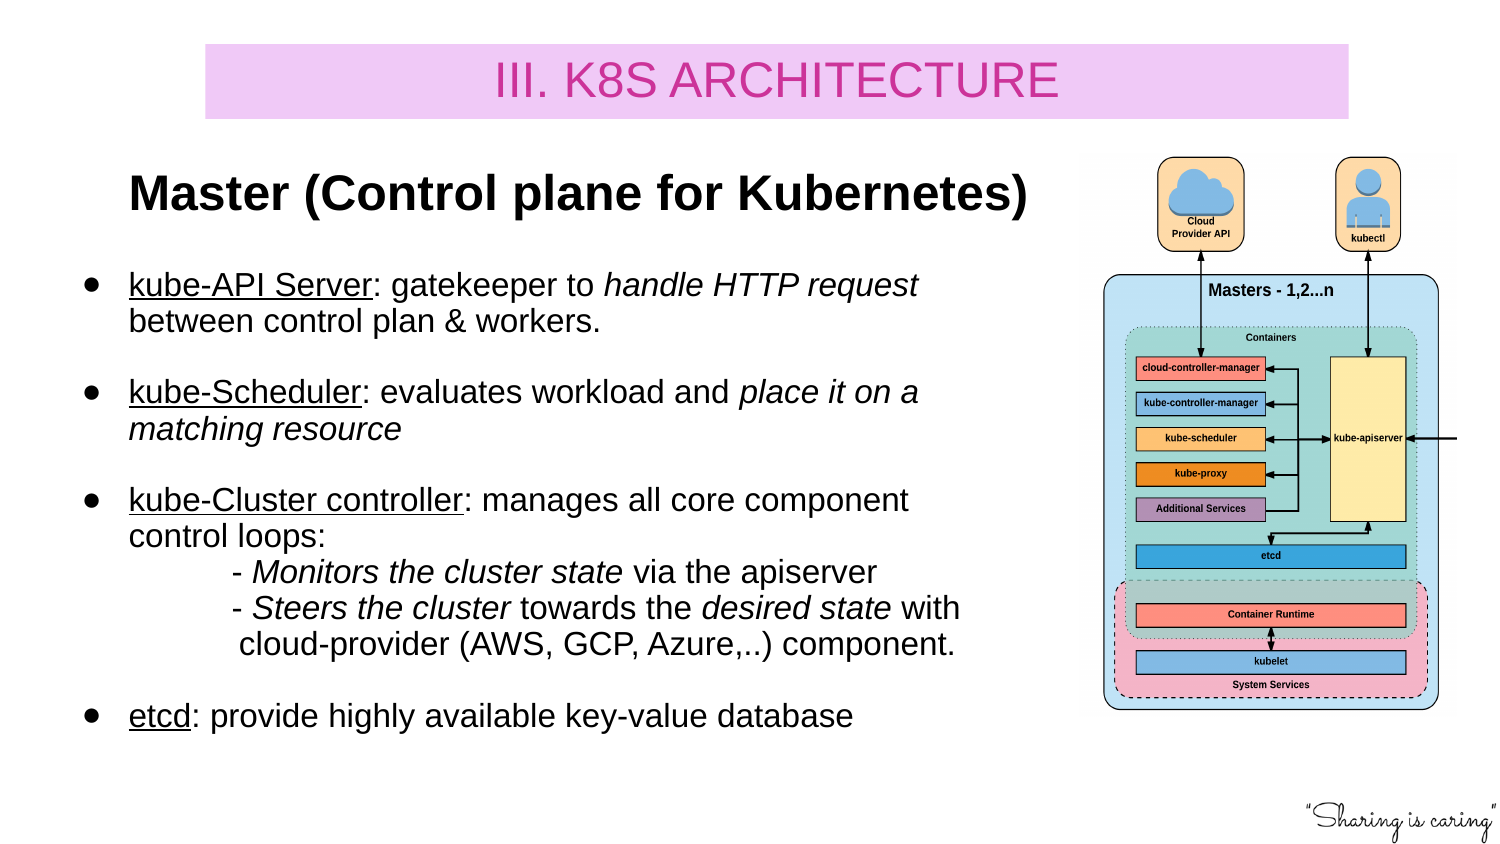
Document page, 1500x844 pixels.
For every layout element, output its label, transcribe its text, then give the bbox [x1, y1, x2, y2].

picture [1079, 152, 1457, 717]
picture [1302, 797, 1500, 844]
title Master (Control plane for Kubernetes) [113, 119, 1269, 269]
text_box III. K8S ARCHITECTURE [205, 44, 1349, 119]
list kube-API Server: gatekeeper to handle HTTP request between control plan & workers. kube-Scheduler: evaluates workload and place it on a matching resource kube-Cluster controller: manages all core component control loops: - Monitors the cluster state via the apiserver - Steers the cluster towards the desired state with cloud-provider (AWS, GCP, Azure,..) component. etcd: provide highly available key-value database [66, 212, 991, 773]
